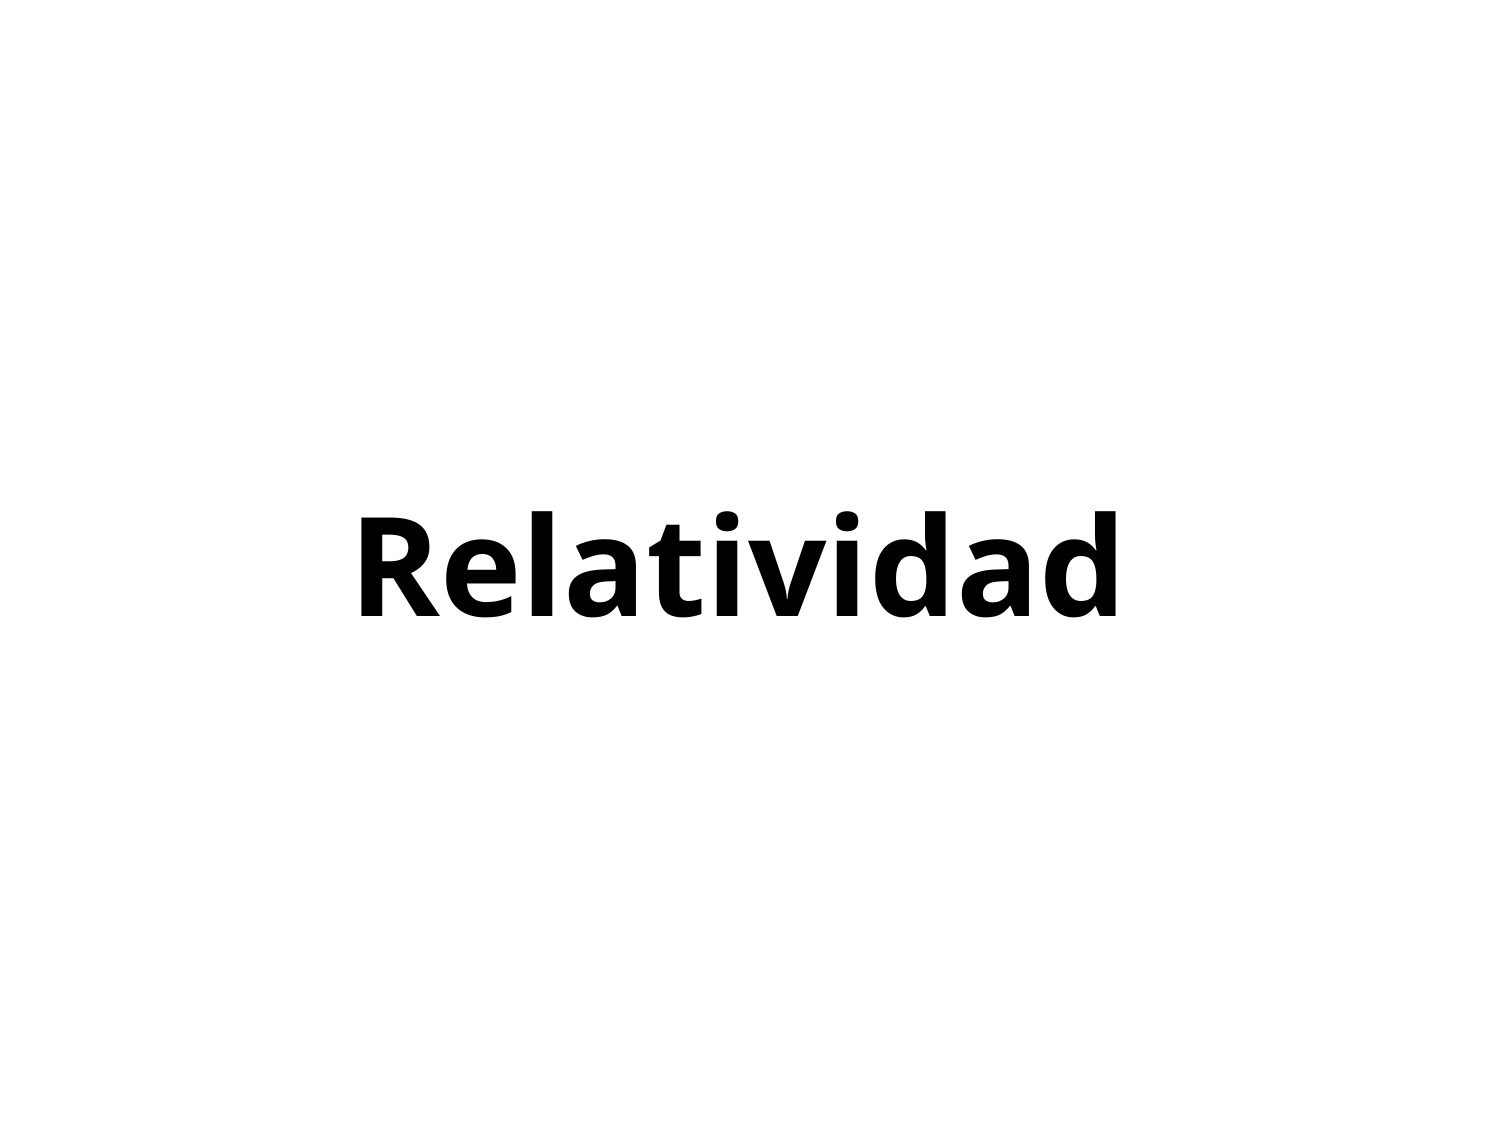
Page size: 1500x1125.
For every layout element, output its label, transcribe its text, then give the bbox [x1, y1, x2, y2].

title Relatividad [100, 473, 1376, 659]
